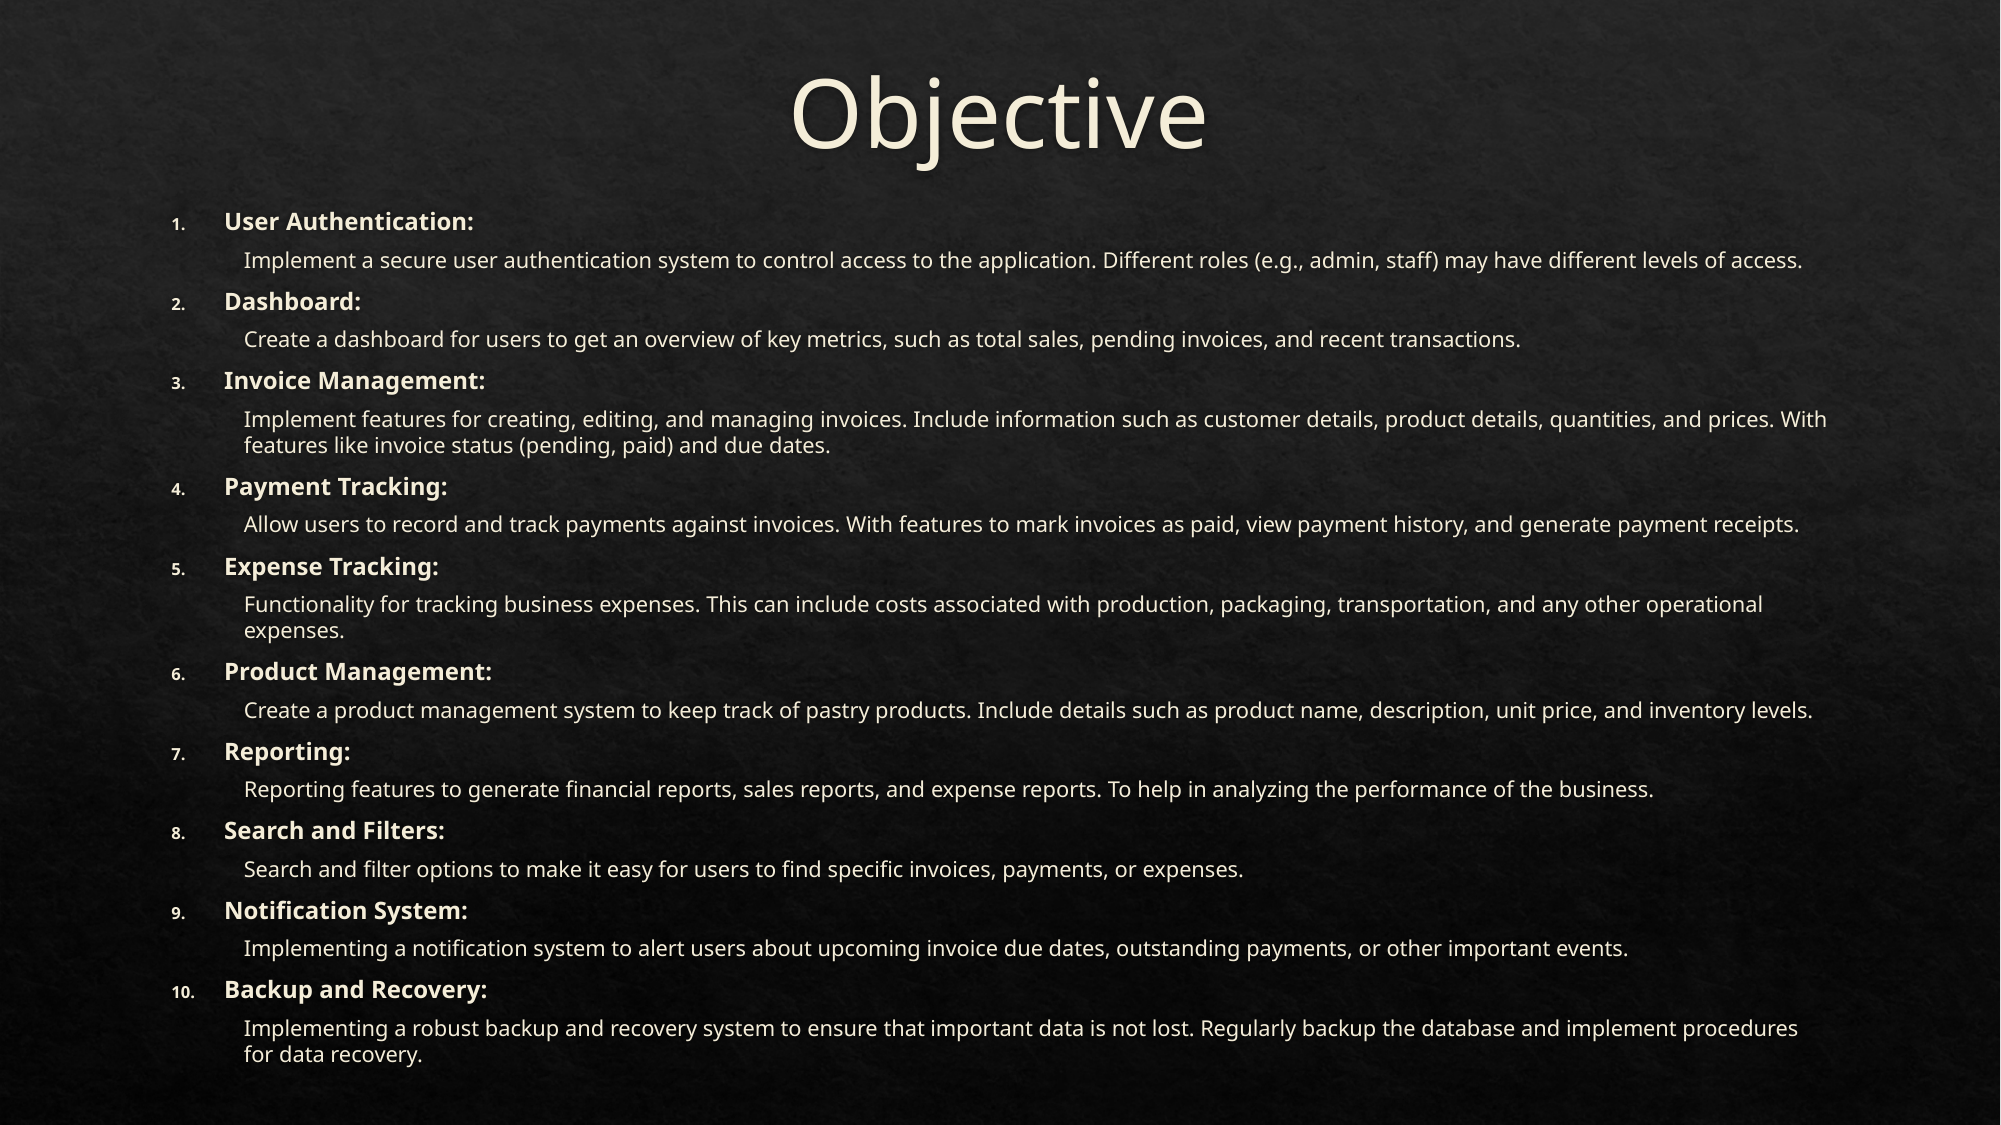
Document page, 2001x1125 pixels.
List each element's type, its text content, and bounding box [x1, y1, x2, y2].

list User Authentication: Implement a secure user authentication system to control access to the application. Different roles (e.g., admin, staff) may have different levels of access. Dashboard: Create a dashboard for users to get an overview of key metrics, such as total sales, pending invoices, and recent transactions. Invoice Management: Implement features for creating, editing, and managing invoices. Include information such as customer details, product details, quantities, and prices. With features like invoice status (pending, paid) and due dates. Payment Tracking: Allow users to record and track payments against invoices. With features to mark invoices as paid, view payment history, and generate payment receipts. Expense Tracking: Functionality for tracking business expenses. This can include costs associated with production, packaging, transportation, and any other operational expenses. Product Management: Create a product management system to keep track of pastry products. Include details such as product name, description, unit price, and inventory levels. Reporting: Reporting features to generate financial reports, sales reports, and expense reports. To help in analyzing the performance of the business. Search and Filters: Search and filter options to make it easy for users to find specific invoices, payments, or expenses. Notification System: Implementing a notification system to alert users about upcoming invoice due dates, outstanding payments, or other important events. Backup and Recovery: Implementing a robust backup and recovery system to ensure that important data is not lost. Regularly backup the database and implement procedures for data recovery. [149, 196, 1849, 1082]
title Objective [149, 14, 1849, 193]
